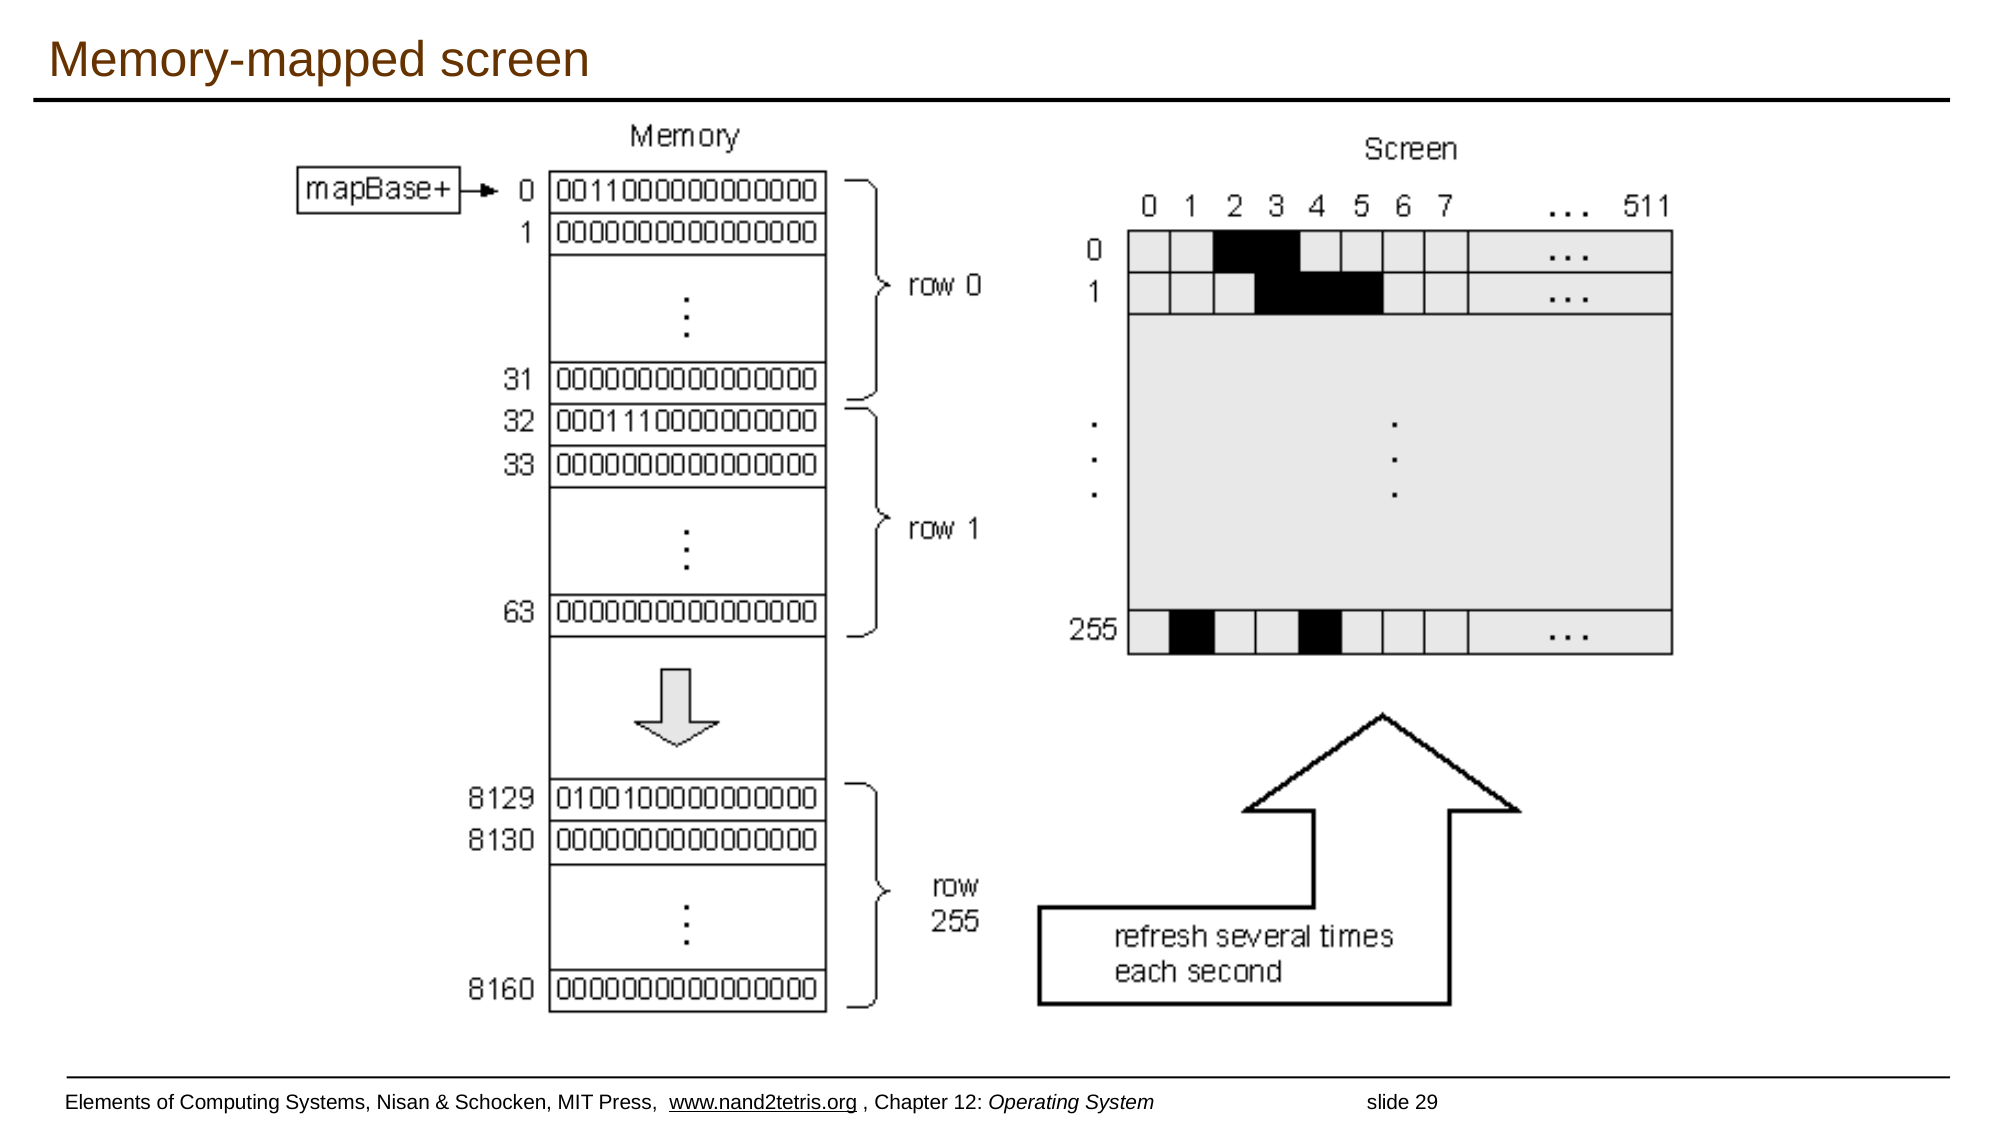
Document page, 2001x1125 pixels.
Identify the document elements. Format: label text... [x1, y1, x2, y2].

picture [262, 114, 1701, 1045]
title Memory-mapped screen [33, 12, 1950, 100]
